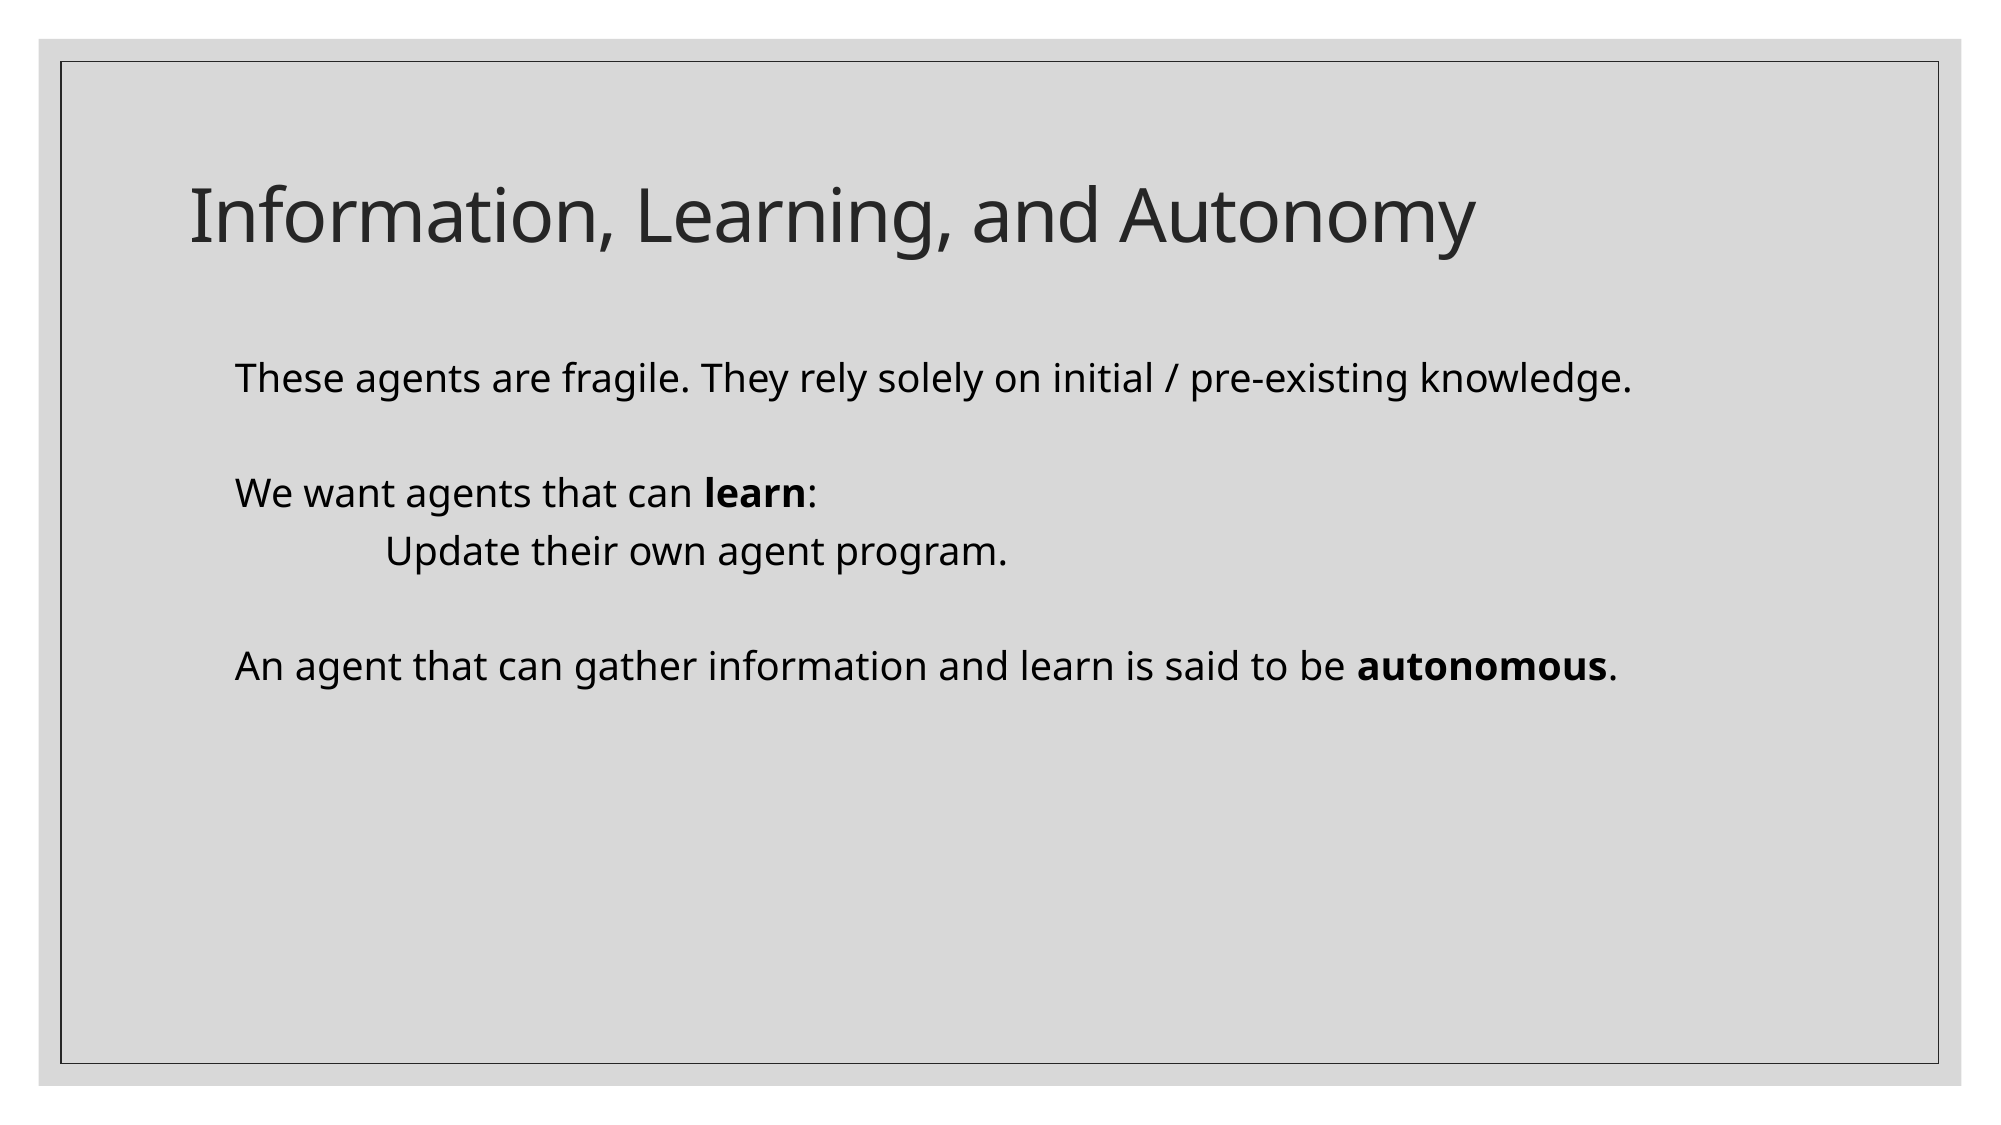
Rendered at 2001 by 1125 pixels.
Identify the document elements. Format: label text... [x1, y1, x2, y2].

title Information, Learning, and Autonomy [174, 105, 1825, 331]
list These agents are fragile. They rely solely on initial / pre-existing knowledge. We want agents that can learn: Update their own agent program. An agent that can gather information and learn is said to be autonomous. [174, 345, 1825, 977]
